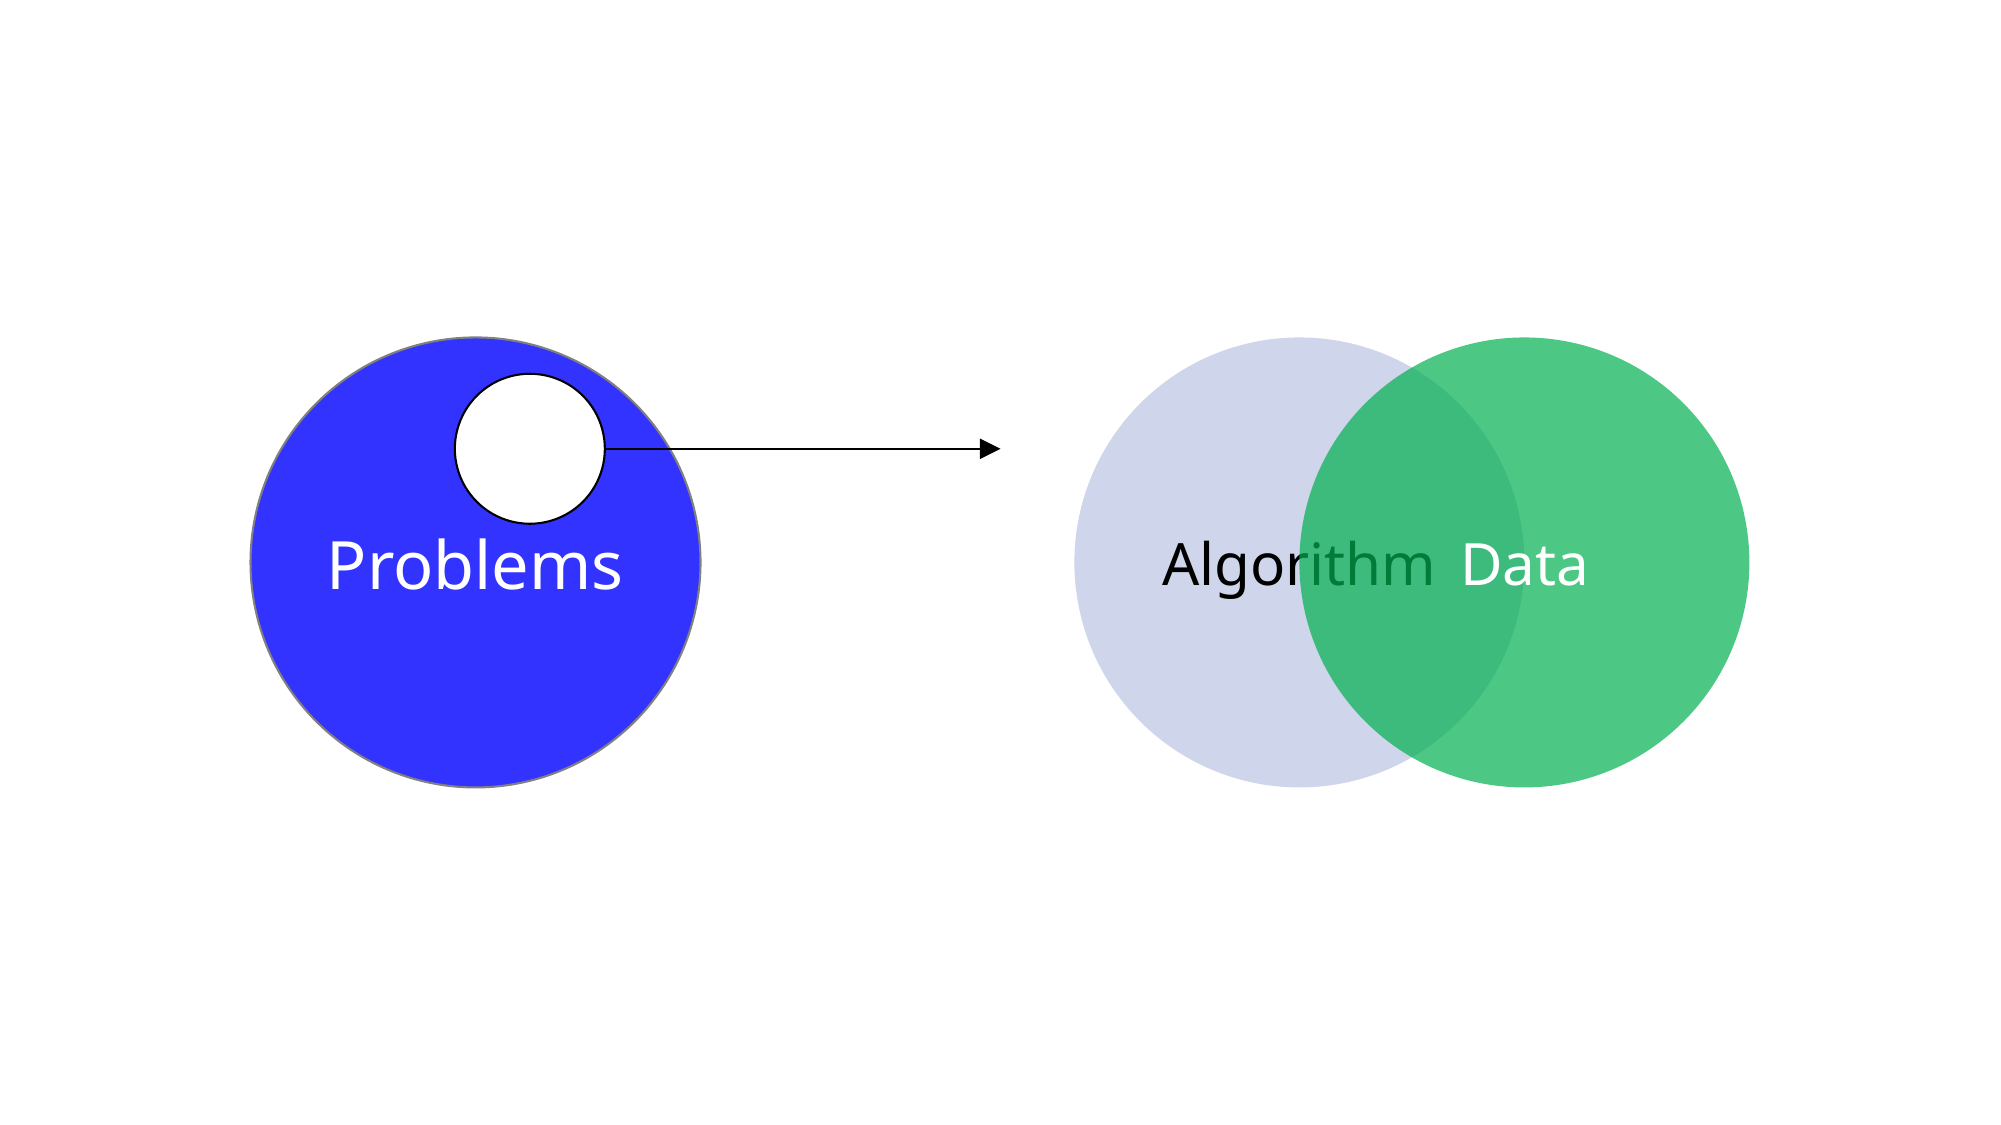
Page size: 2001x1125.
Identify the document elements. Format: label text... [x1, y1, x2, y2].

text_box [453, 372, 606, 525]
text_box Algorithm [1073, 336, 1412, 789]
text_box Data [1298, 336, 1751, 789]
text_box Problems [249, 336, 702, 789]
